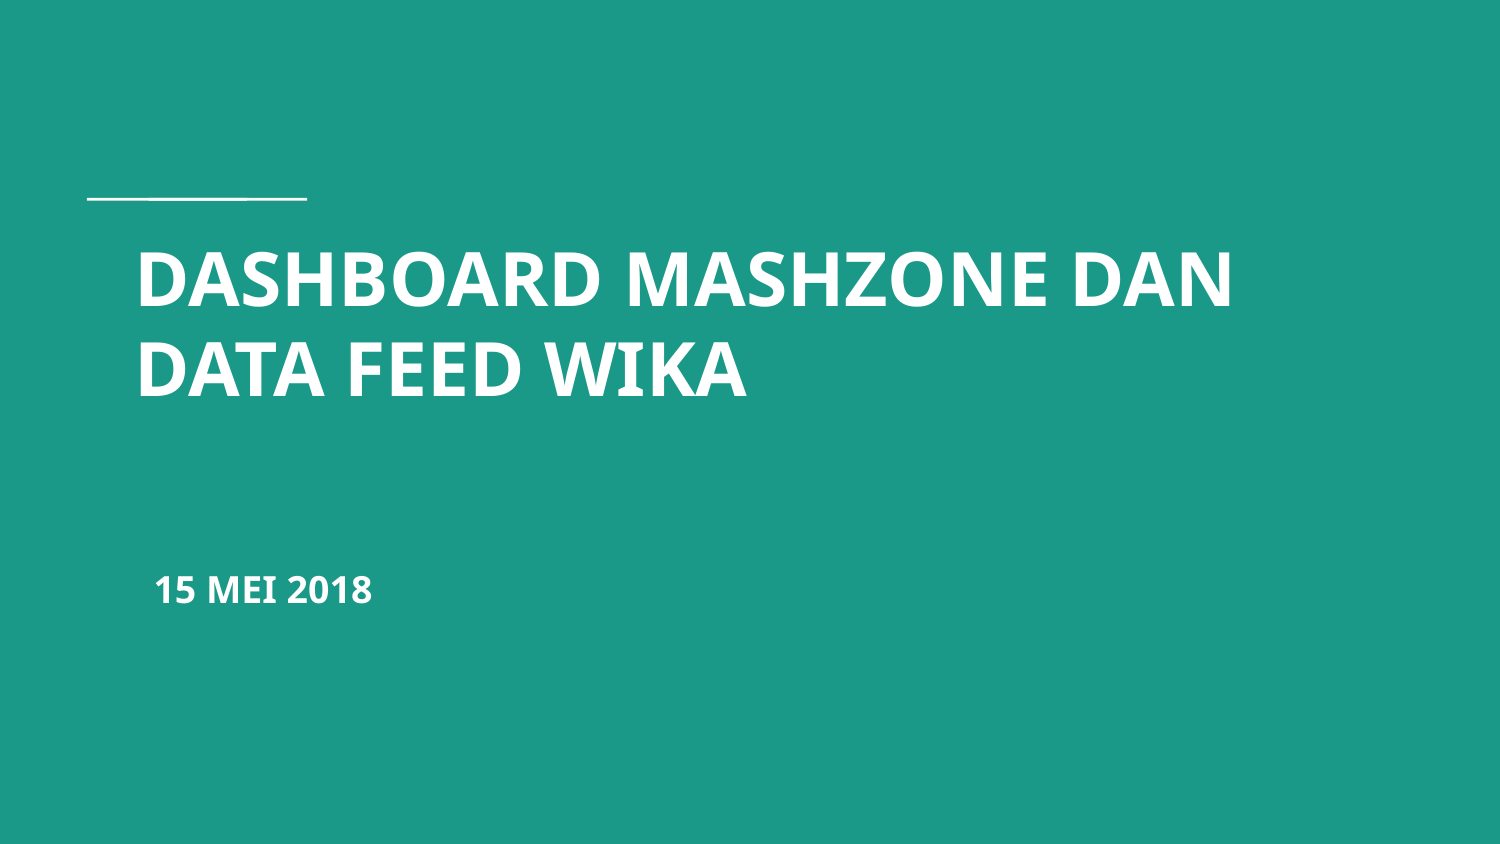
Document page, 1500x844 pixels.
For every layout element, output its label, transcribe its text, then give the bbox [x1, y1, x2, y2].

title DASHBOARD MASHZONE DAN DATA FEED WIKA [119, 216, 1381, 466]
title 15 MEI 2018 [138, 550, 469, 638]
